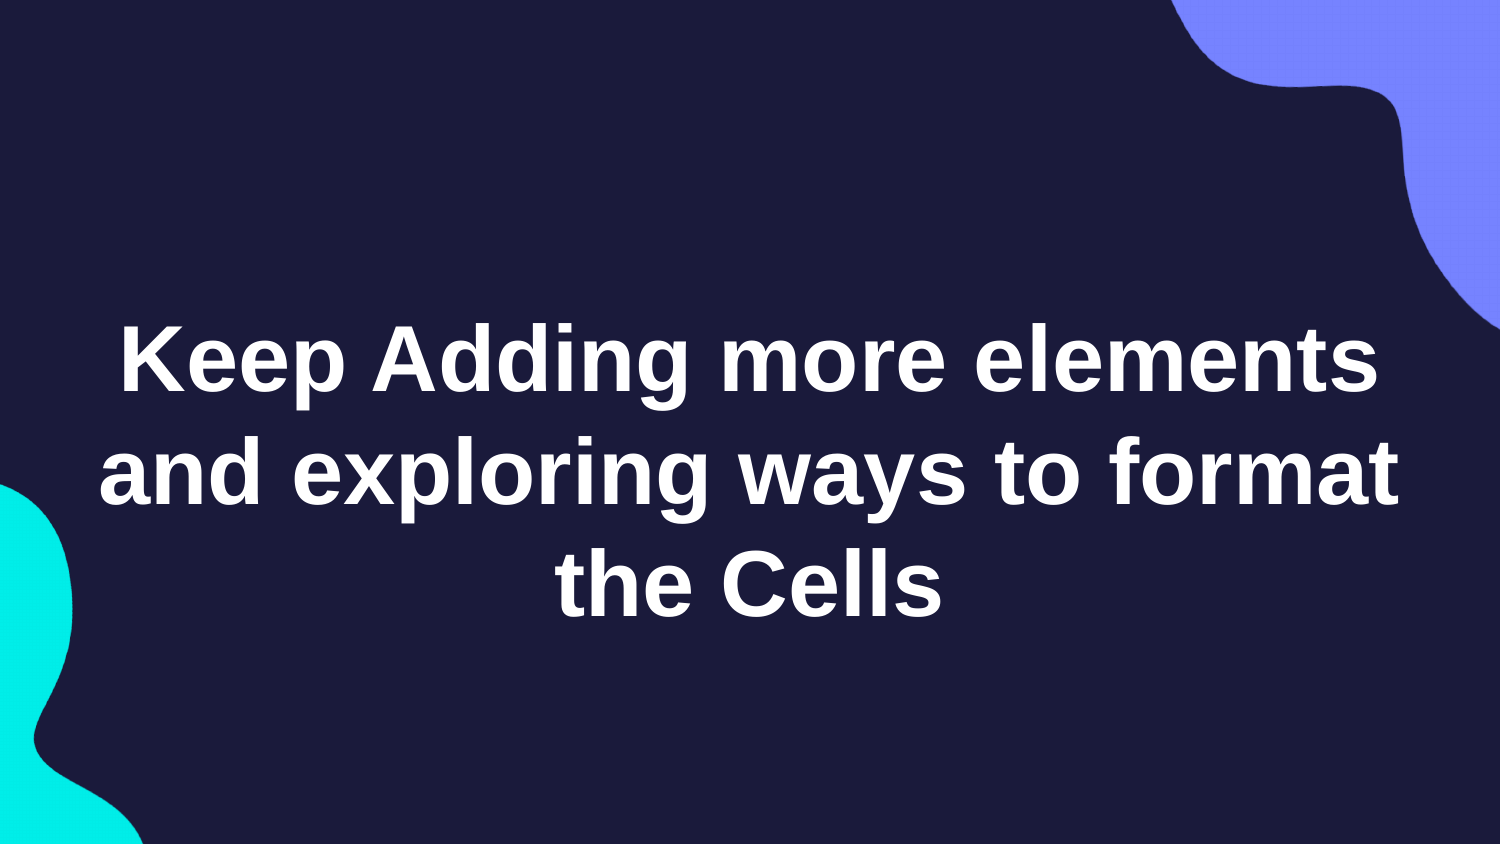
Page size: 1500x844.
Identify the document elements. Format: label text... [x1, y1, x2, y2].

picture [1074, 0, 1500, 436]
text_box Keep Adding more elements and exploring ways to format the Cells [39, 282, 1461, 651]
picture [0, 438, 306, 844]
